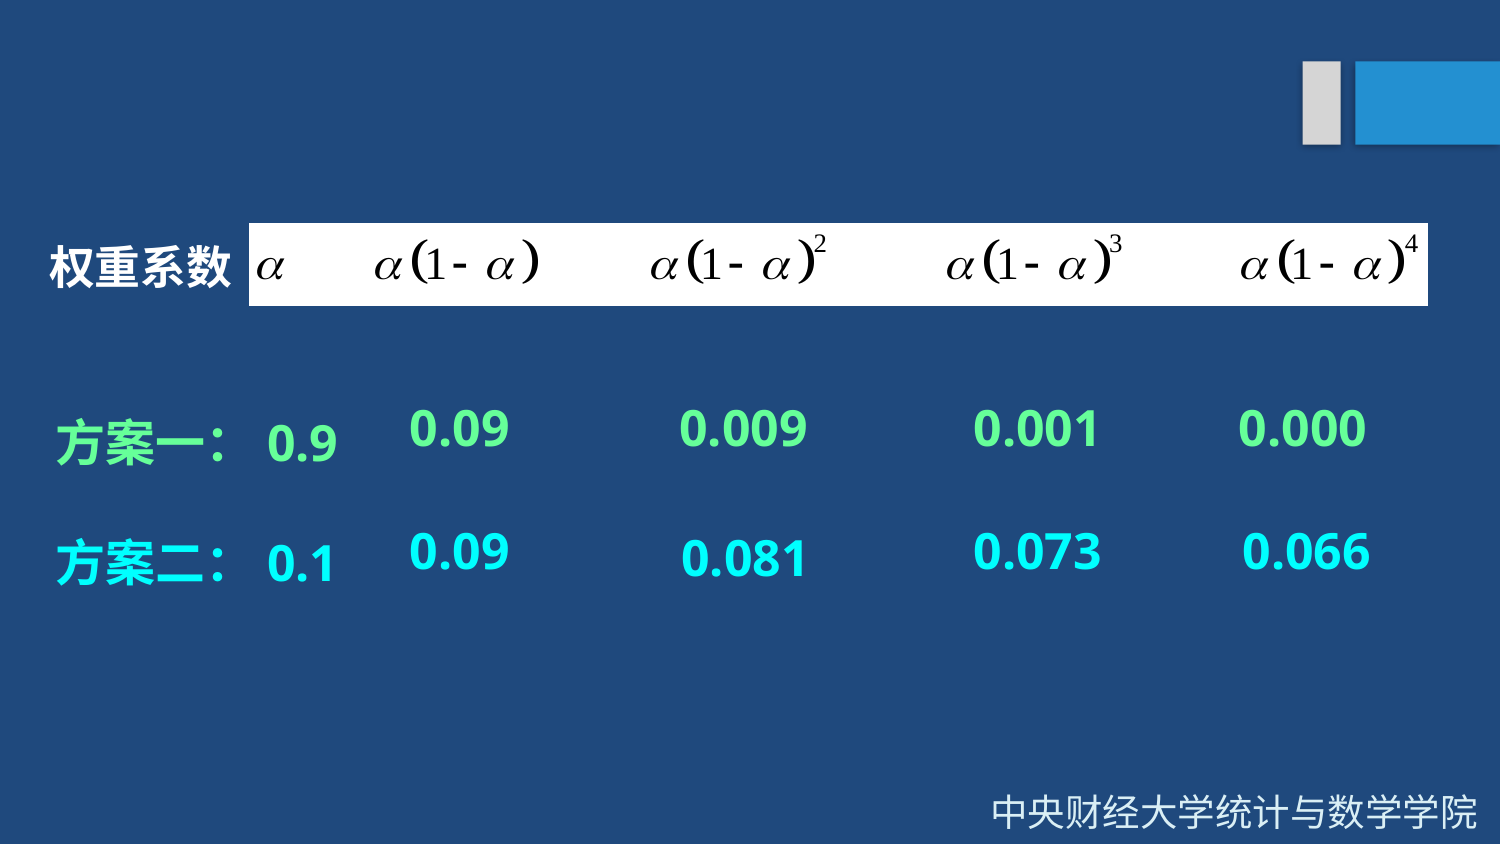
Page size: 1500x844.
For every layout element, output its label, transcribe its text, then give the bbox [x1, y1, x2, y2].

text_box 0.000 [1224, 388, 1465, 464]
text_box 0.073 [958, 511, 1200, 587]
text_box 0.066 [1227, 511, 1469, 587]
text_box 0.081 [666, 518, 907, 594]
text_box 0.09 [395, 511, 636, 587]
text_box 权重系数 [34, 231, 243, 301]
text_box 0.09 [395, 388, 636, 464]
text_box 方案一：0.9 方案二：0.1 [40, 344, 489, 599]
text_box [248, 222, 1429, 307]
text_box 0.009 [664, 388, 905, 464]
text_box 0.001 [958, 388, 1200, 464]
text_box [0, 208, 1350, 265]
